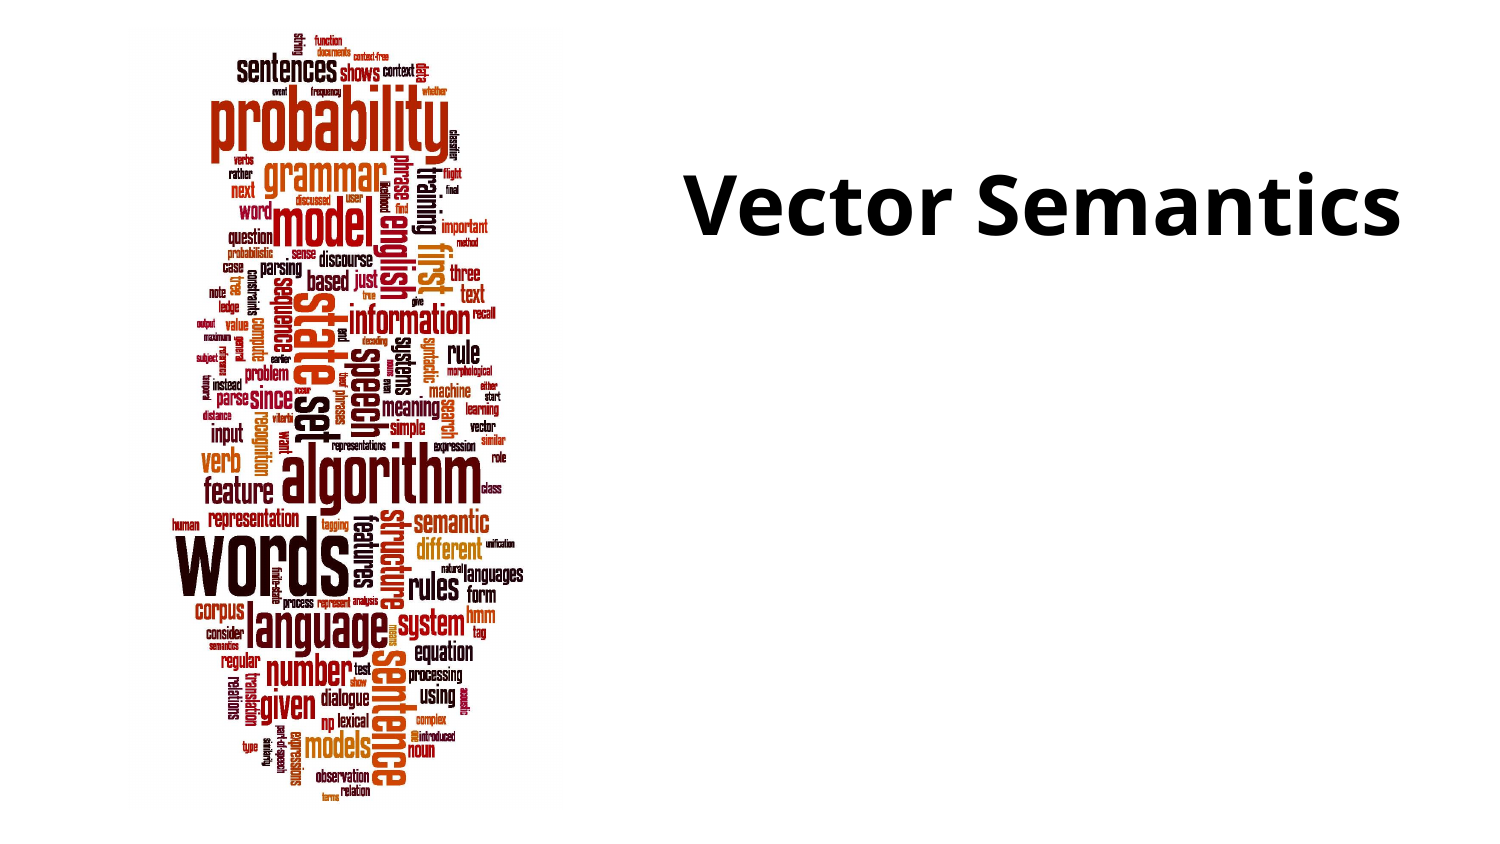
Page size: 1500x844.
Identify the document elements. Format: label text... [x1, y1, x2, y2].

title Vector Semantics [650, 0, 1438, 260]
picture [128, 27, 563, 810]
